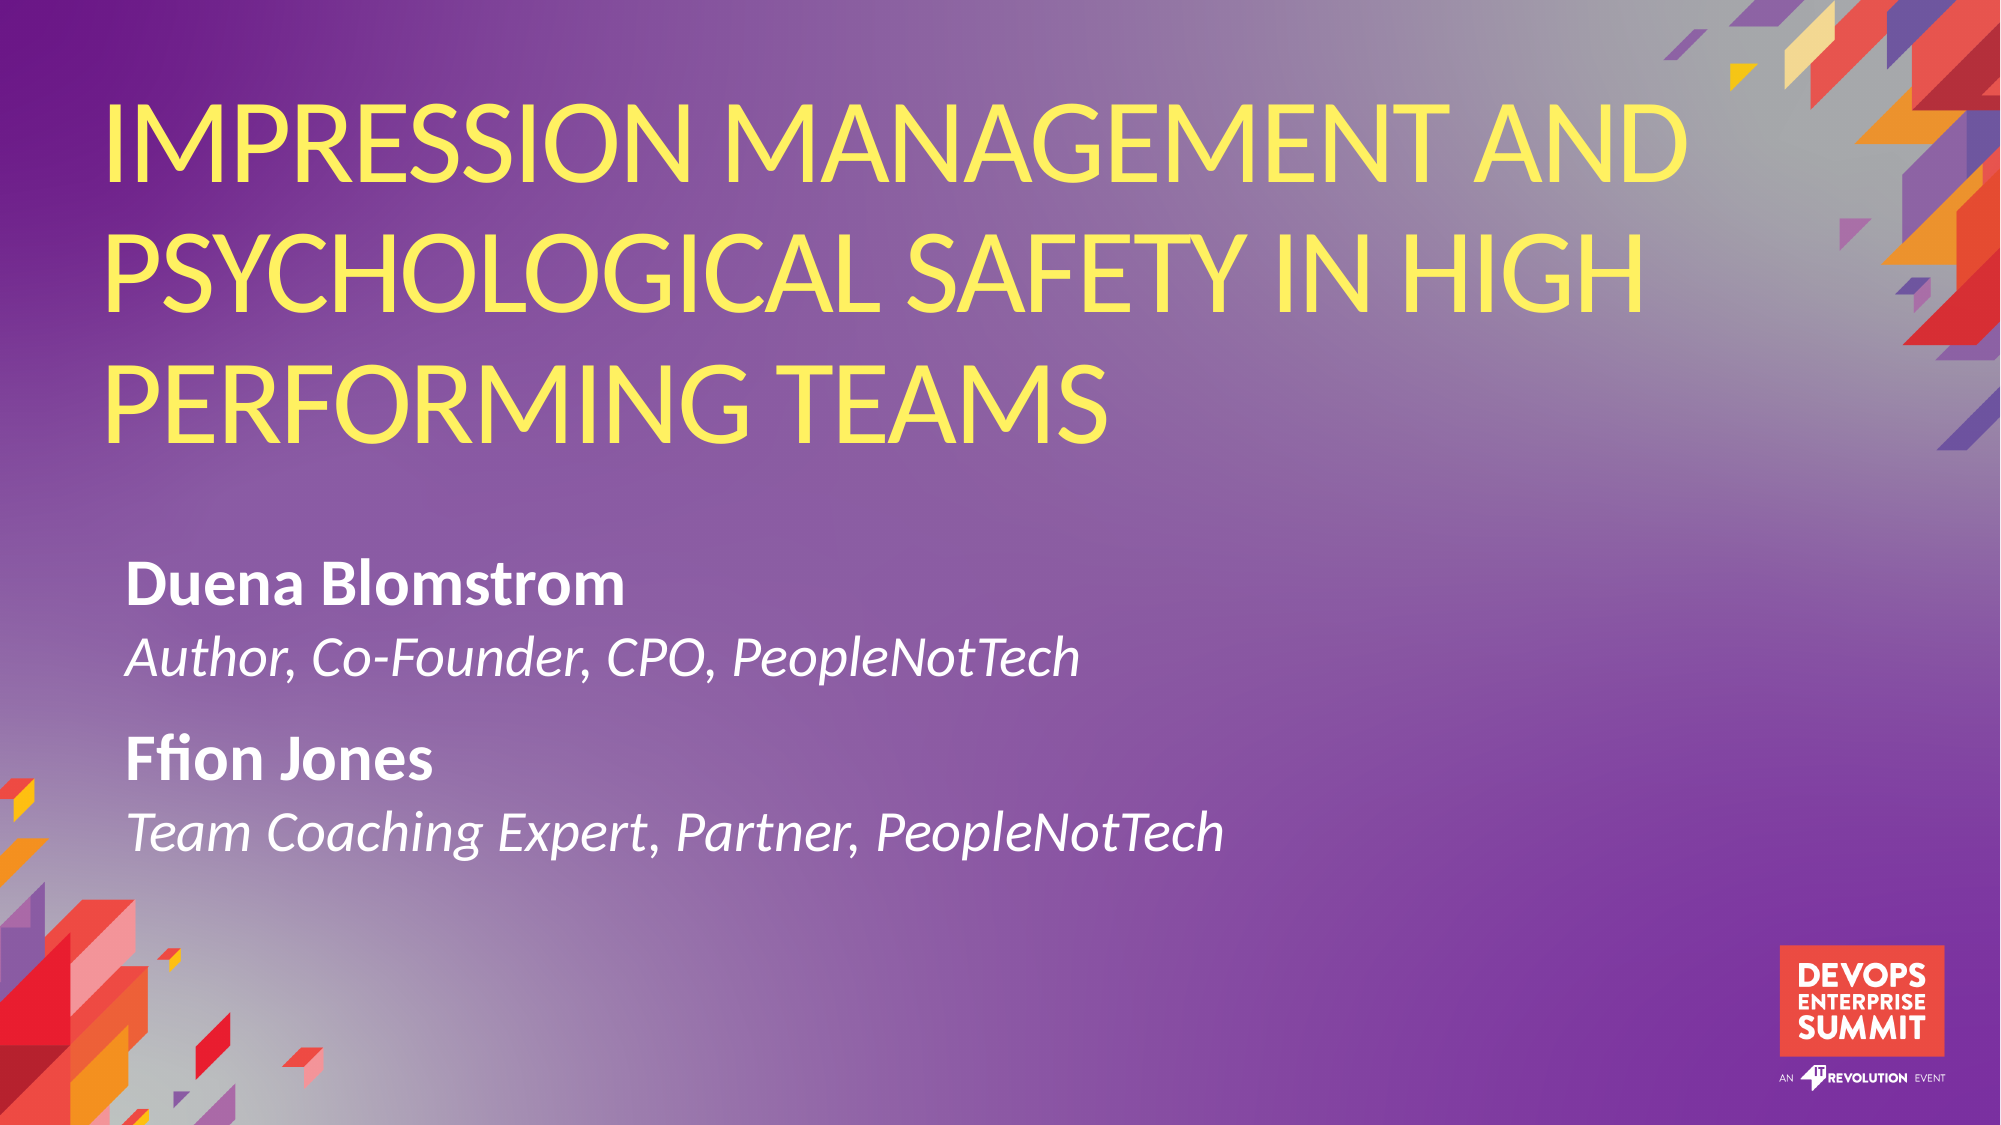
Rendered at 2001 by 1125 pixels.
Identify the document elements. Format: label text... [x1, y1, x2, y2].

picture [0, 0, 2001, 1125]
text_box Duena Blomstrom Author, Co-Founder, CPO, PeopleNotTech Ffion Jones Team Coaching Expert, Partner, PeopleNotTech [110, 531, 1960, 871]
text_box IMPRESSION MANAGEMENT AND PSYCHOLOGICAL SAFETY IN HIGH PERFORMING TEAMS [85, 70, 1811, 478]
